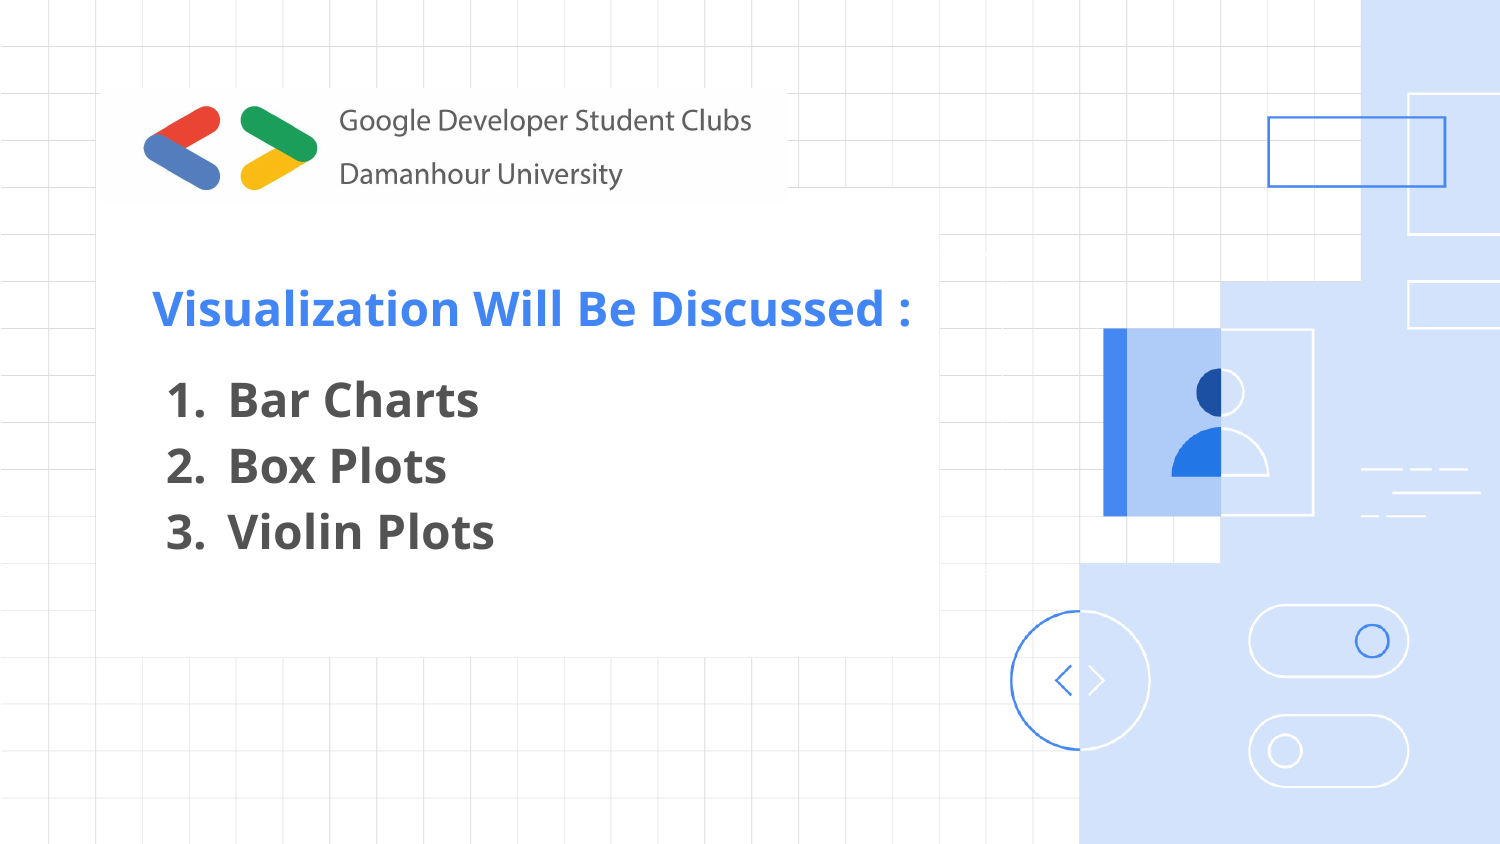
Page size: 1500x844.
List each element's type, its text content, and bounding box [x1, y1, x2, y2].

picture [0, 0, 1500, 844]
text_box Visualization Will Be Discussed : Bar Charts Box Plots Violin Plots [137, 254, 1003, 574]
